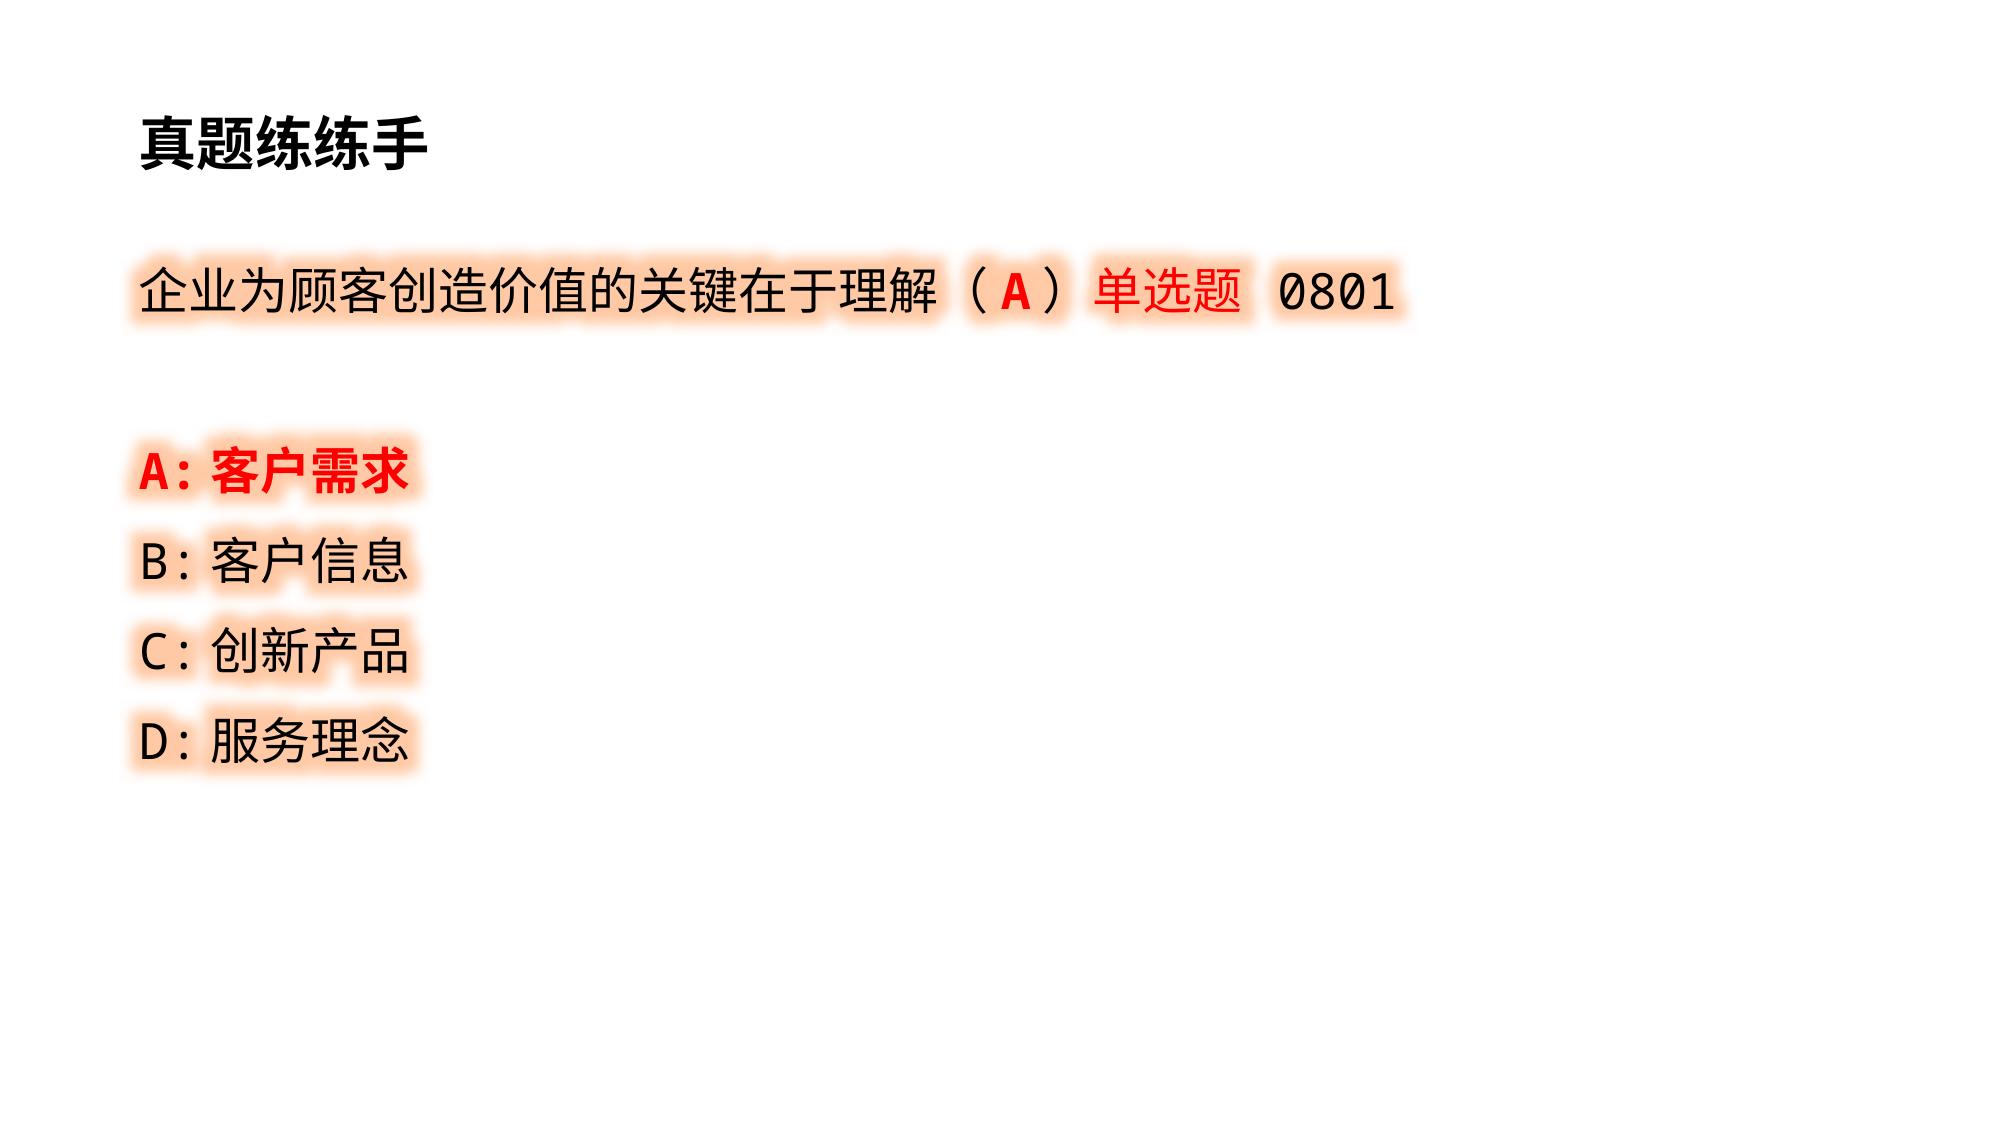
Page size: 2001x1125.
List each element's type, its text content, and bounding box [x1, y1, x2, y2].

table_cell 产业条件可以改变 [113, 212, 1847, 1055]
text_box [117, 216, 1843, 1051]
text_box 真题练练手 [120, 97, 1568, 187]
text_box 企业为顾客创造价值的关键在于理解（A）单选题 0801 A:客户需求 B:客户信息 C:创新产品 D:服务理念 [120, 219, 1839, 1047]
